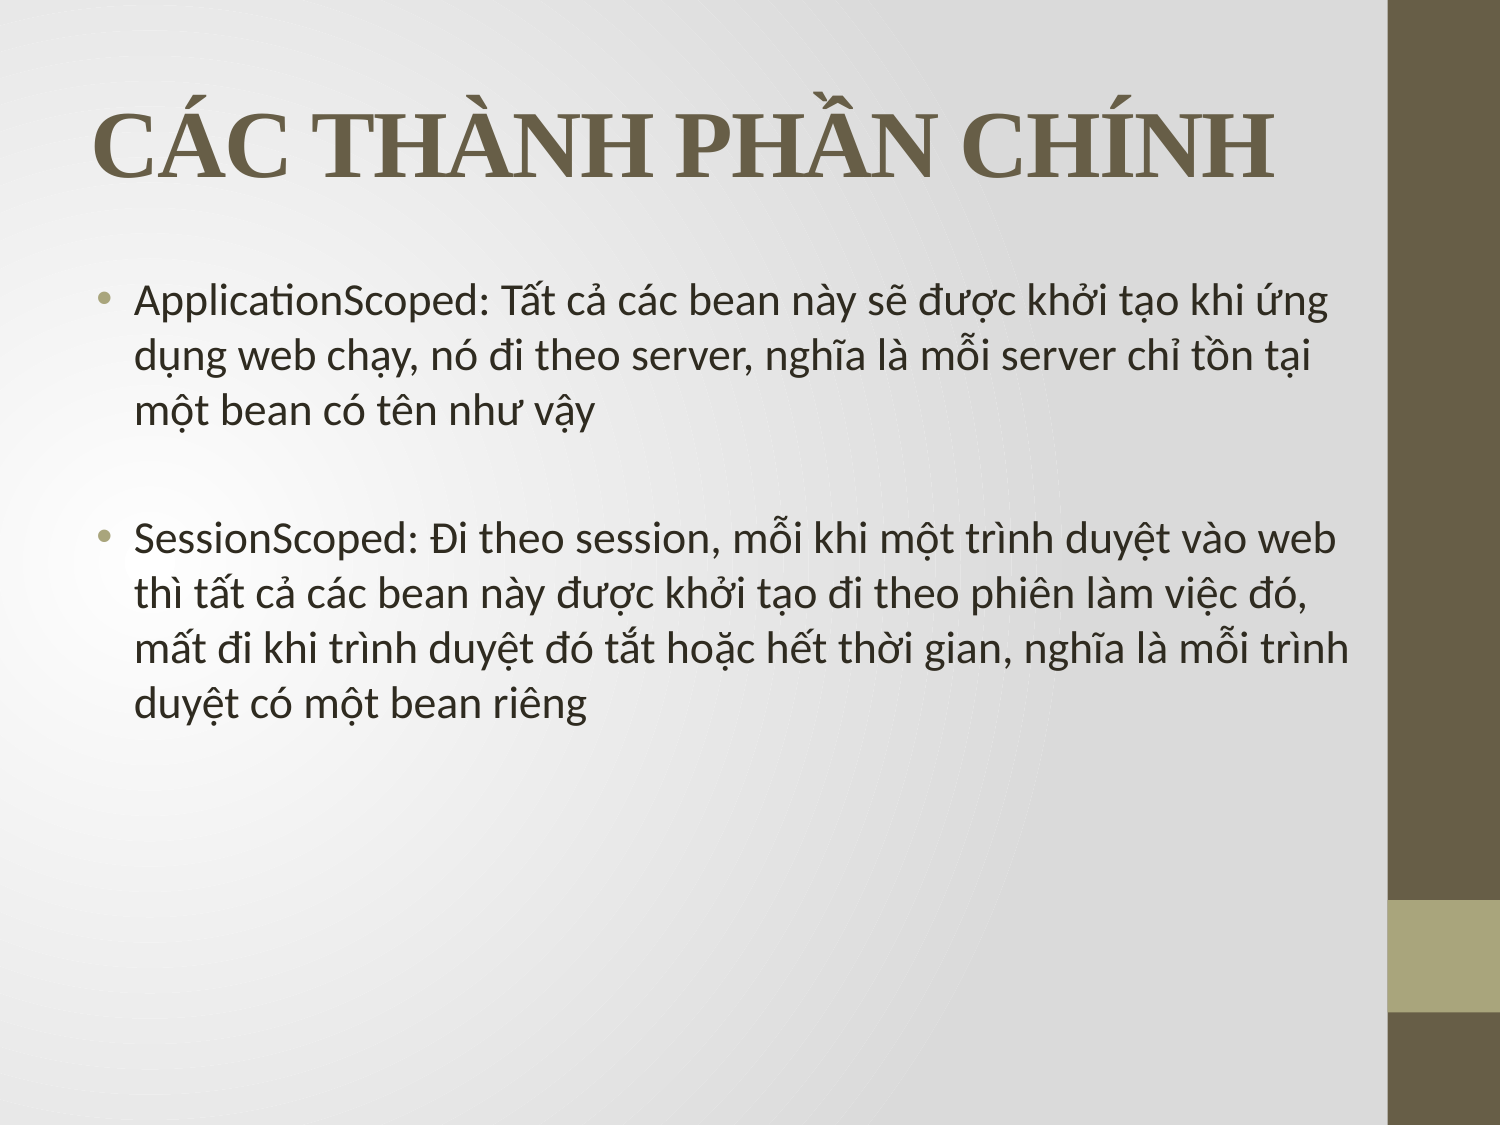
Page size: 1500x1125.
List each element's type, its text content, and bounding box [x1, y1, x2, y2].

list ApplicationScoped: Tất cả các bean này sẽ được khởi tạo khi ứng dụng web chạy, nó đi theo server, nghĩa là mỗi server chỉ tồn tại một bean có tên như vậy SessionScoped: Đi theo session, mỗi khi một trình duyệt vào web thì tất cả các bean này được khởi tạo đi theo phiên làm việc đó, mất đi khi trình duyệt đó tắt hoặc hết thời gian, nghĩa là mỗi trình duyệt có một bean riêng [62, 262, 1375, 1050]
title CÁC THÀNH PHẦN CHÍNH [75, 45, 1325, 233]
